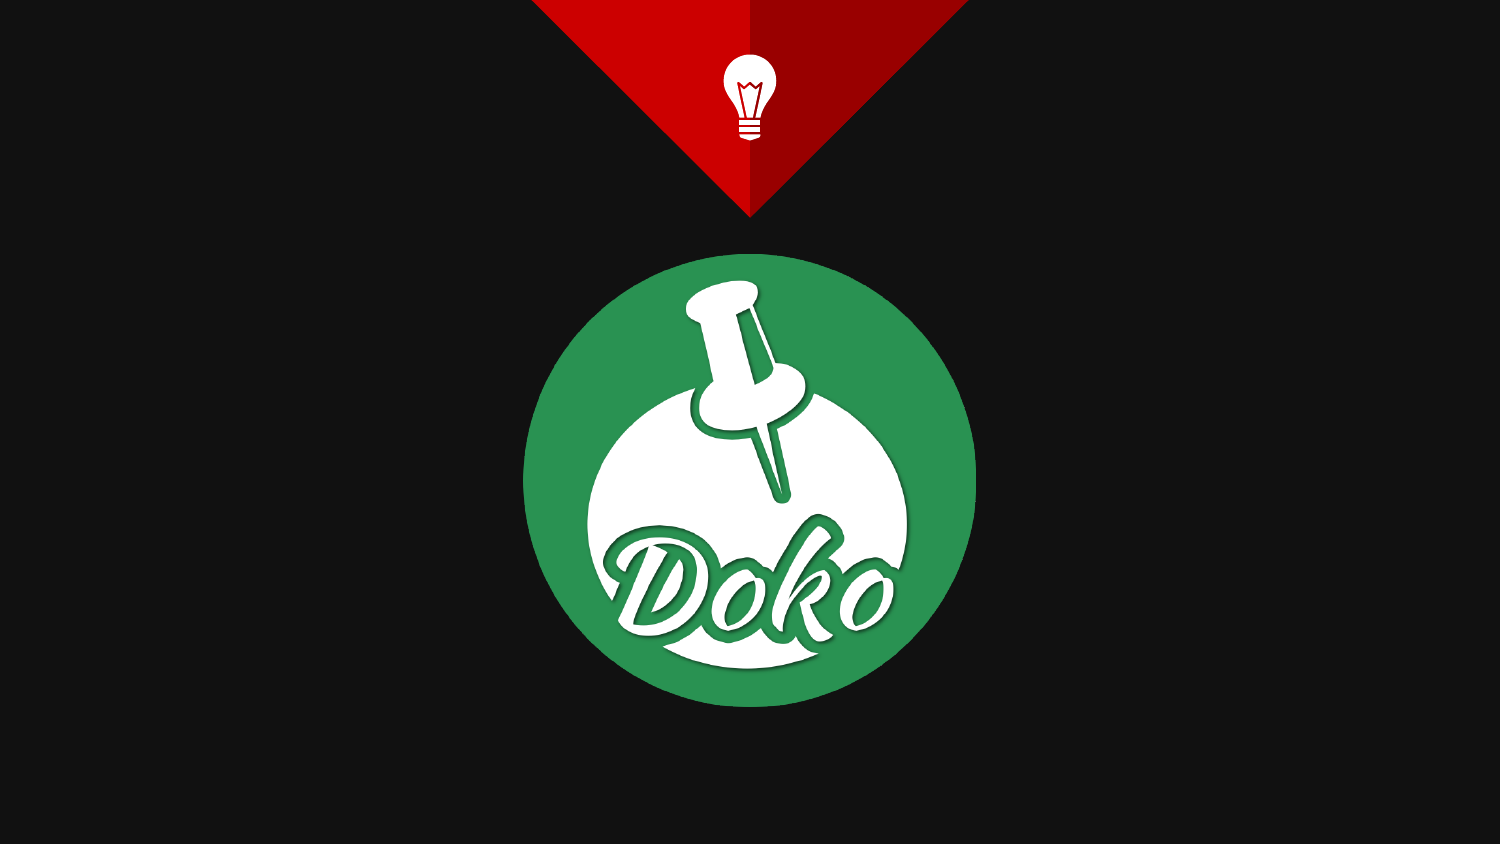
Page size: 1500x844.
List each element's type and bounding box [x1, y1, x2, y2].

picture [523, 254, 977, 708]
text_box [723, 54, 777, 141]
